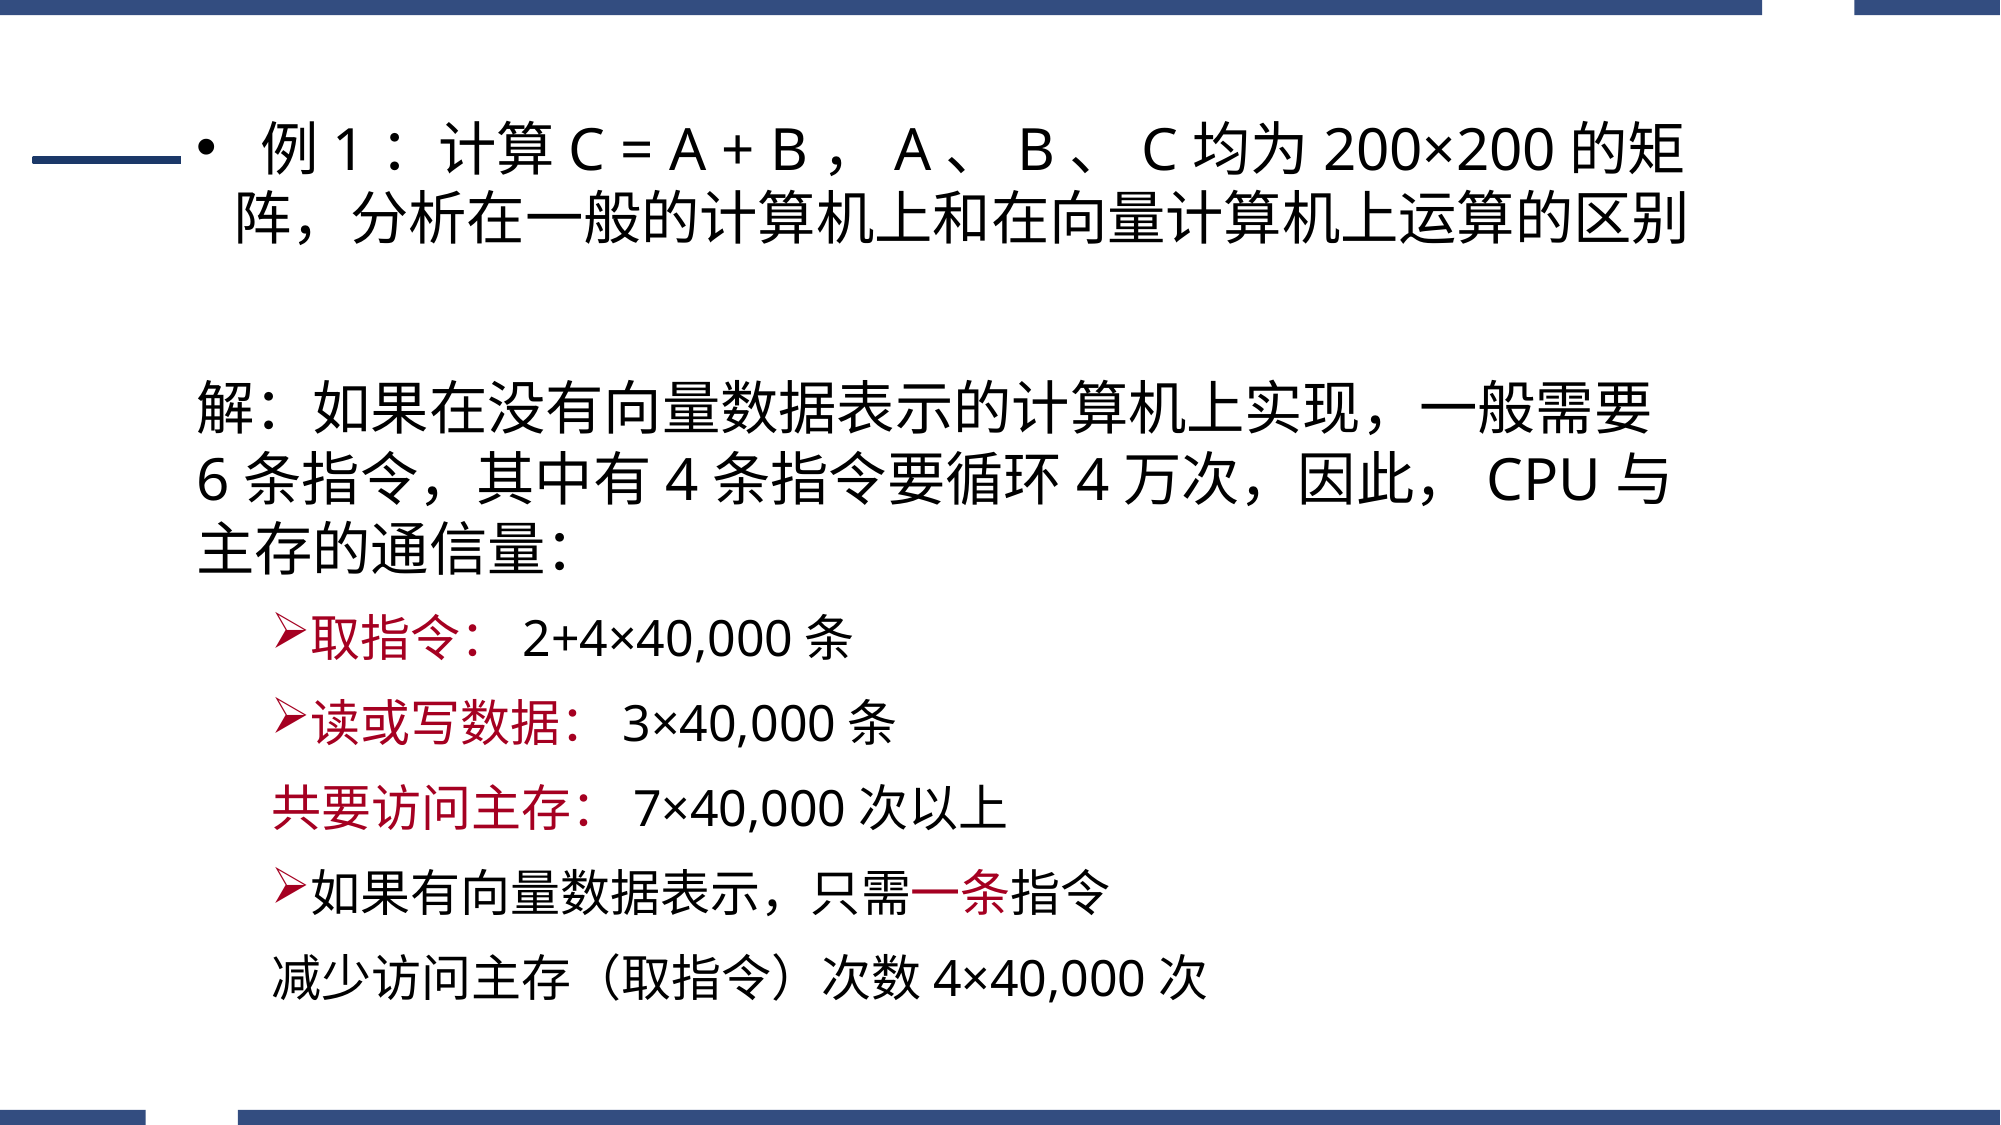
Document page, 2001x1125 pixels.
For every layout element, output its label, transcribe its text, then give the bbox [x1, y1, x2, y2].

list 例1：计算C = A + B，A、B、C均为200×200的矩阵，分析在一般的计算机上和在向量计算机上运算的区别 解：如果在没有向量数据表示的计算机上实现，一般需要6条指令，其中有4条指令要循环4万次，因此，CPU与主存的通信量： 取指令：2+4×40,000条 读或写数据：3×40,000条 共要访问主存：7×40,000次以上 如果有向量数据表示，只需一条指令 减少访问主存（取指令）次数4×40,000次 [181, 104, 1709, 1079]
